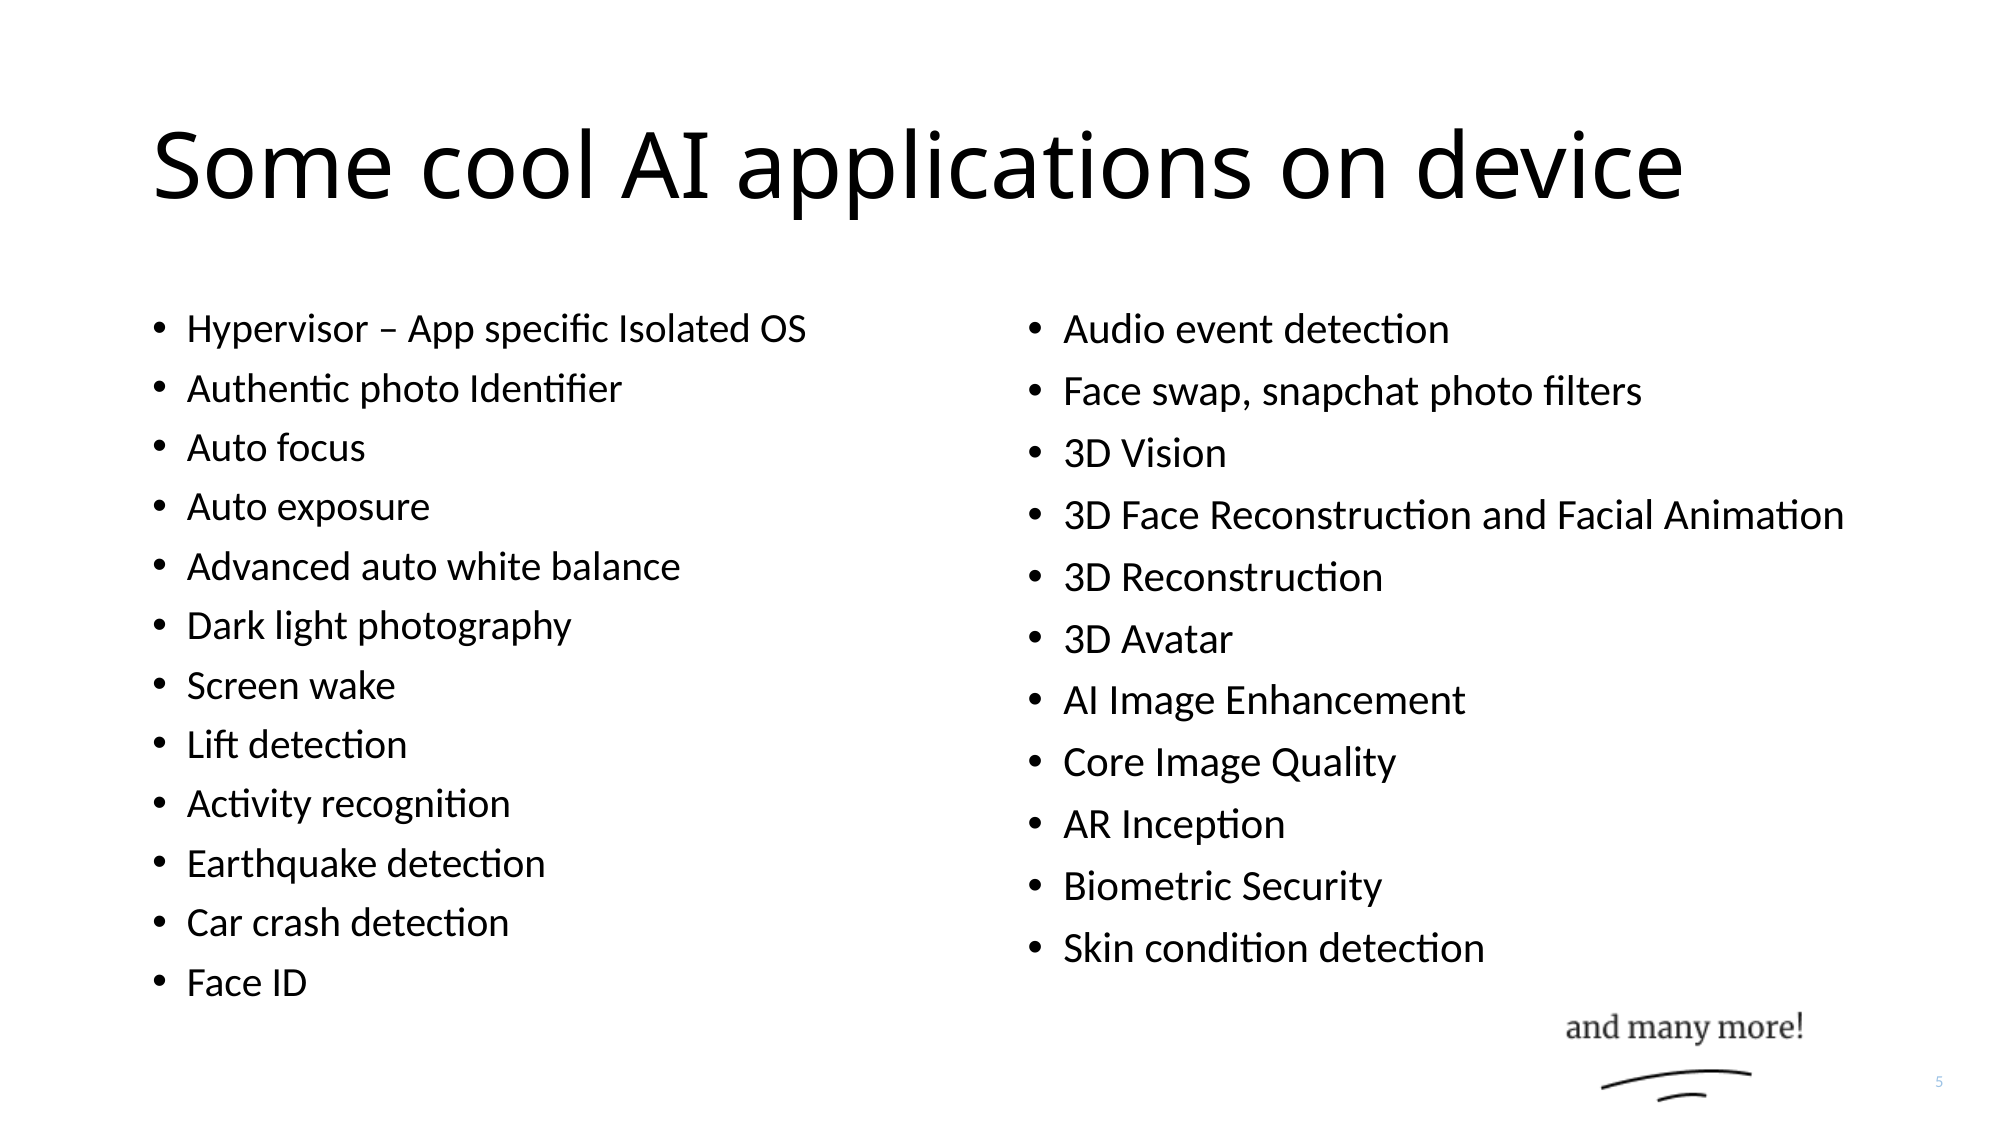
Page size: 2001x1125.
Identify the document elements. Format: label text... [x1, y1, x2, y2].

picture [1489, 910, 1888, 1125]
list Hypervisor – App specific Isolated OS Authentic photo Identifier Auto focus Auto exposure Advanced auto white balance Dark light photography Screen wake Lift detection Activity recognition Earthquake detection Car crash detection Face ID [137, 299, 988, 1014]
title Some cool AI applications on device [137, 59, 1863, 278]
list Audio event detection Face swap, snapchat photo filters 3D Vision 3D Face Reconstruction and Facial Animation 3D Reconstruction 3D Avatar AI Image Enhancement Core Image Quality AR Inception Biometric Security Skin condition detection [1012, 299, 1863, 1014]
